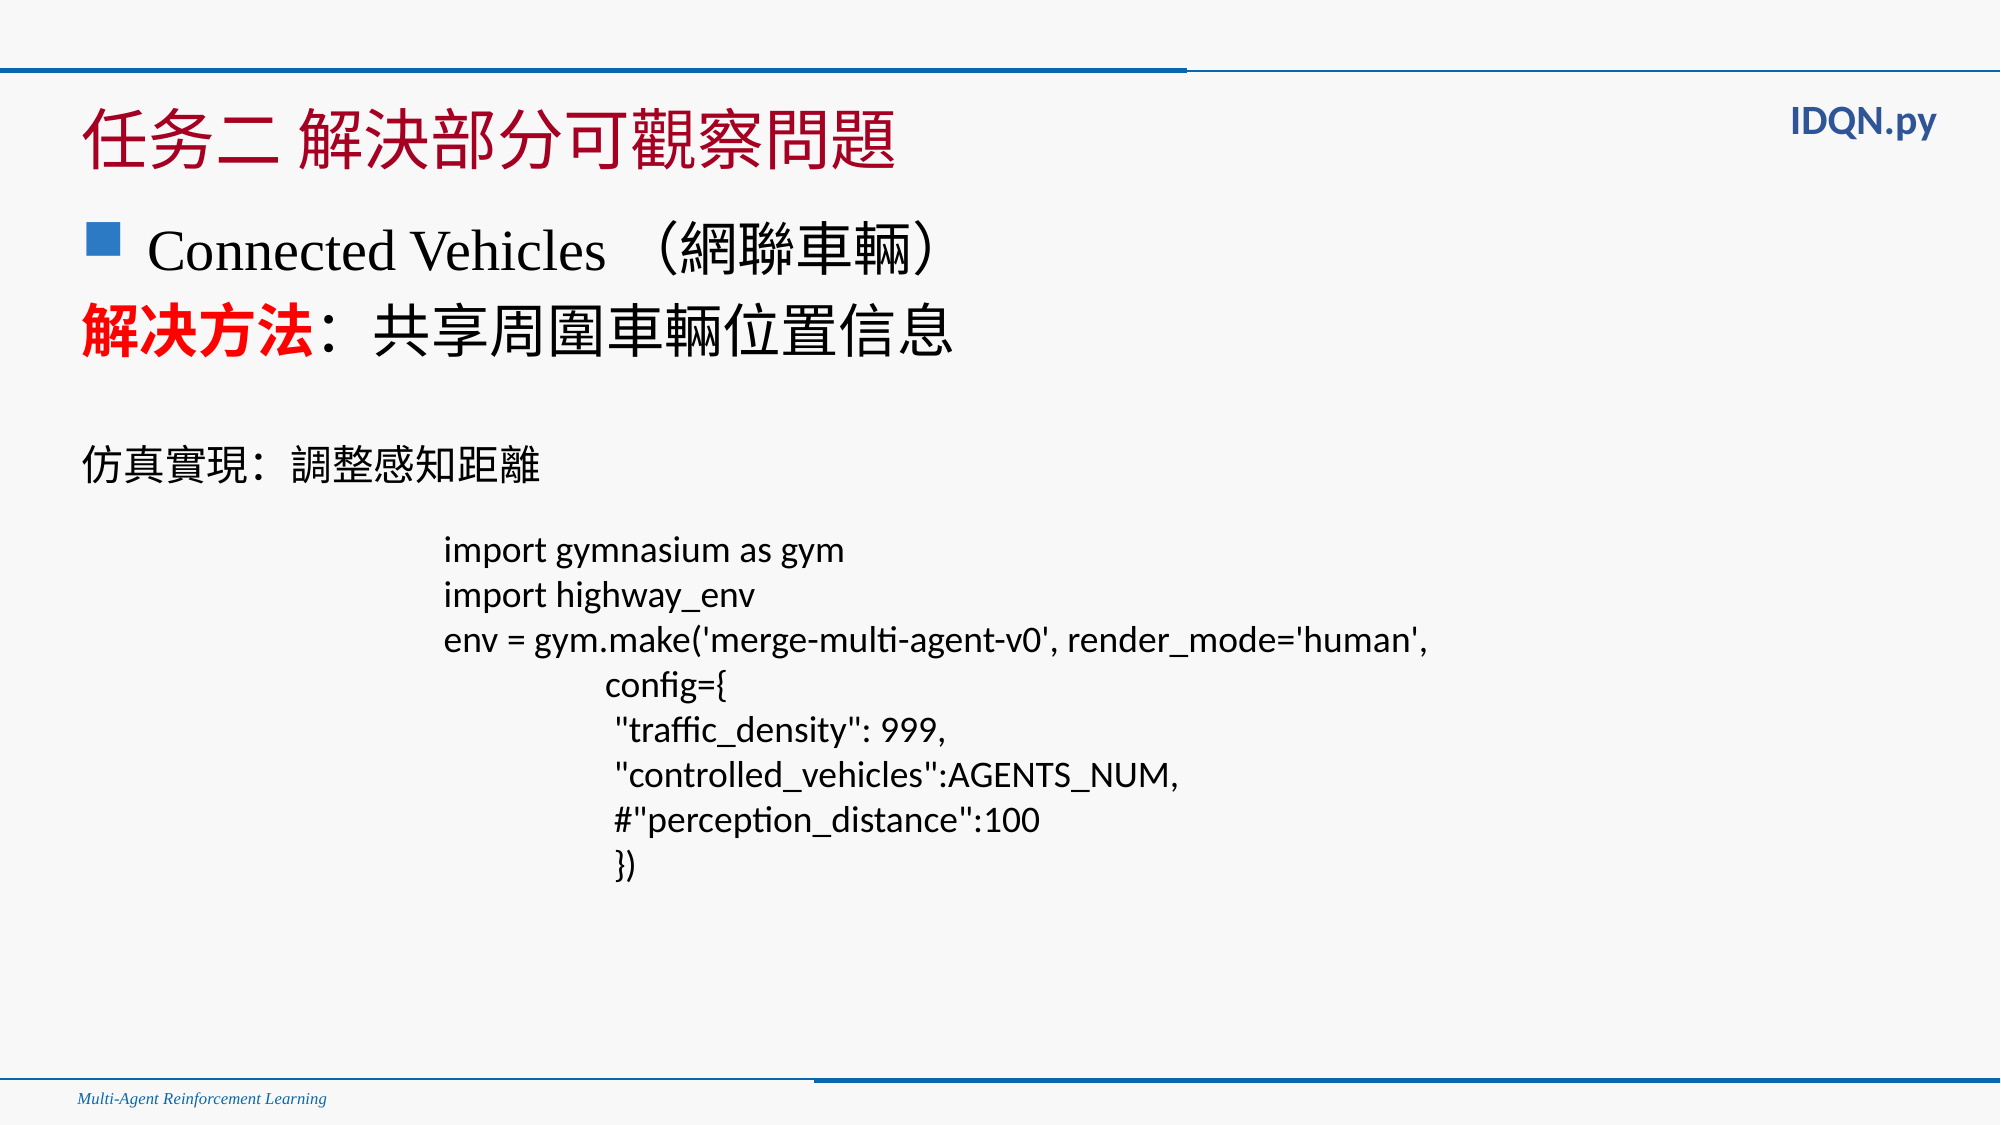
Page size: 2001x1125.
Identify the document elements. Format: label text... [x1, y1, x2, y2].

text_box IDQN.py [1775, 85, 1984, 151]
text_box import gymnasium as gym import highway_env env = gym.make('merge-multi-agent-v0', render_mode='human', config={ "traffic_density": 999, "controlled_vehicles":AGENTS_NUM, #"perception_distance":100 }) [428, 517, 1679, 892]
slide_number [1890, 1078, 1974, 1111]
list 任务二 解決部分可觀察問題 [66, 97, 1931, 178]
list Connected Vehicles（網聯車輛） 解决方法：共享周圍車輛位置信息 仿真實現：調整感知距離 [66, 204, 1931, 1051]
